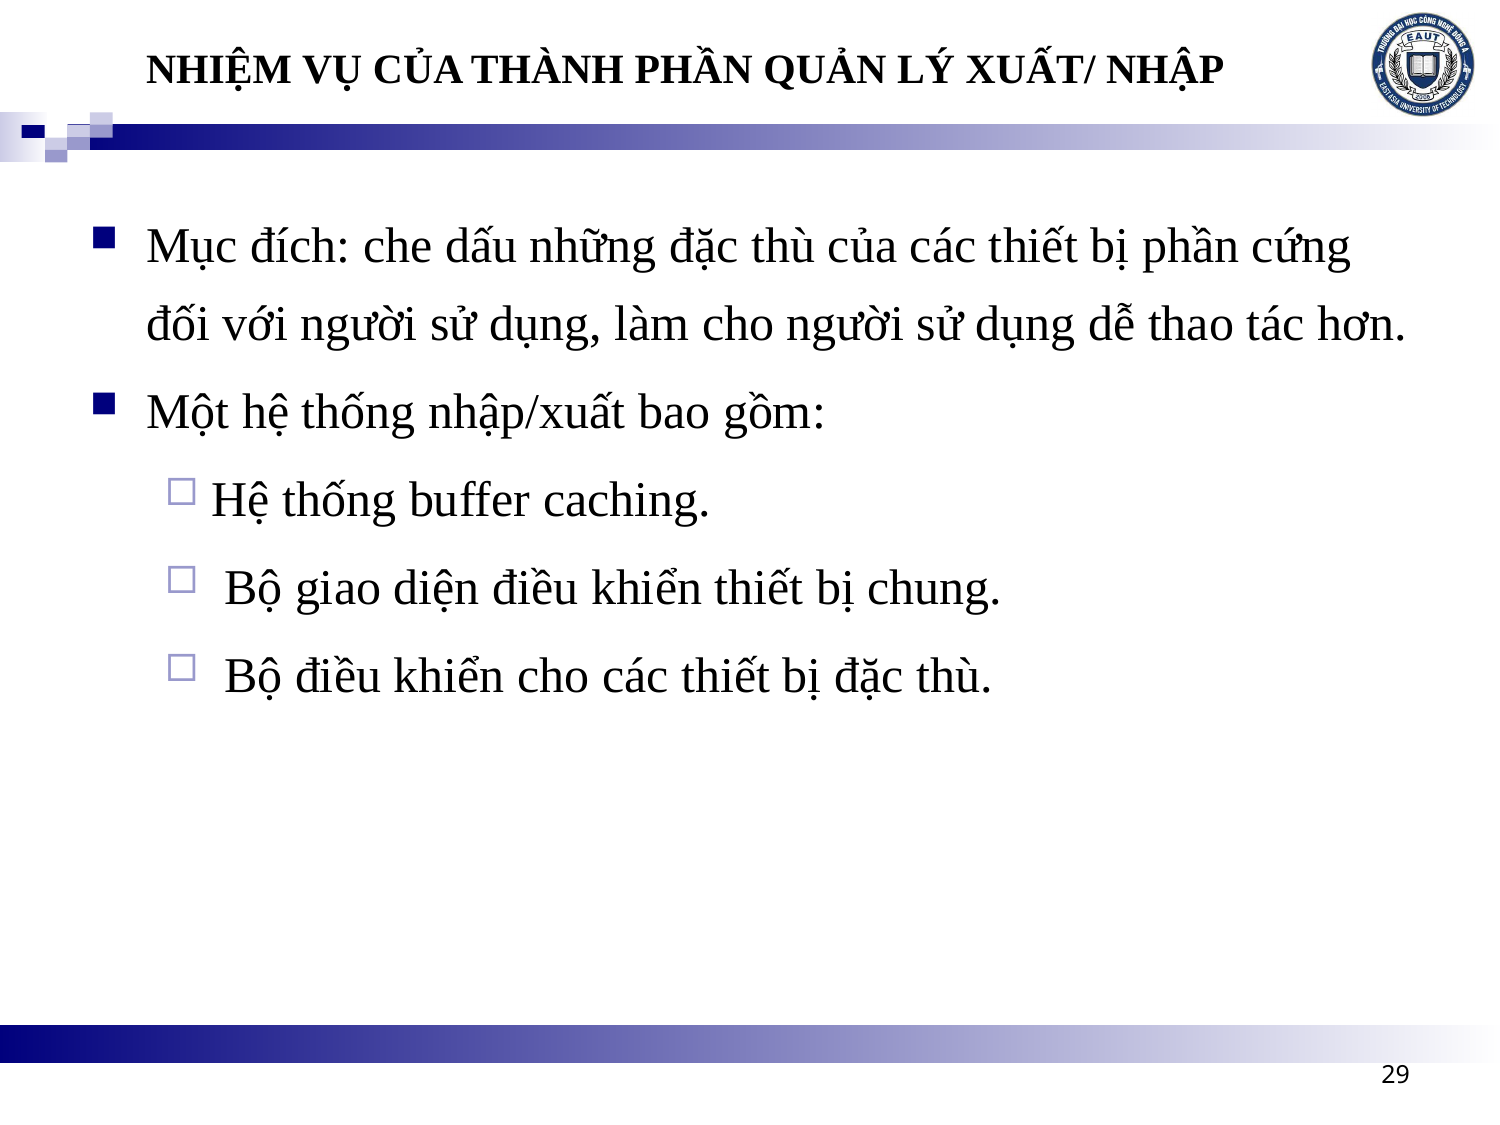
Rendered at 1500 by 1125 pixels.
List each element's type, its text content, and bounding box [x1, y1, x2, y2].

title NHIỆM VỤ CỦA THÀNH PHẦN QUẢN LÝ XUẤT/ NHẬP [131, 34, 1369, 122]
list Mục đích: che dấu những đặc thù của các thiết bị phần cứng đối với người sử dụng, làm cho người sử dụng dễ thao tác hơn. Một hệ thống nhập/xuất bao gồm: Hệ thống buffer caching. Bộ giao diện điều khiển thiết bị chung. Bộ điều khiển cho các thiết bị đặc thù. [75, 187, 1425, 963]
slide_number 29 [1074, 1025, 1425, 1100]
